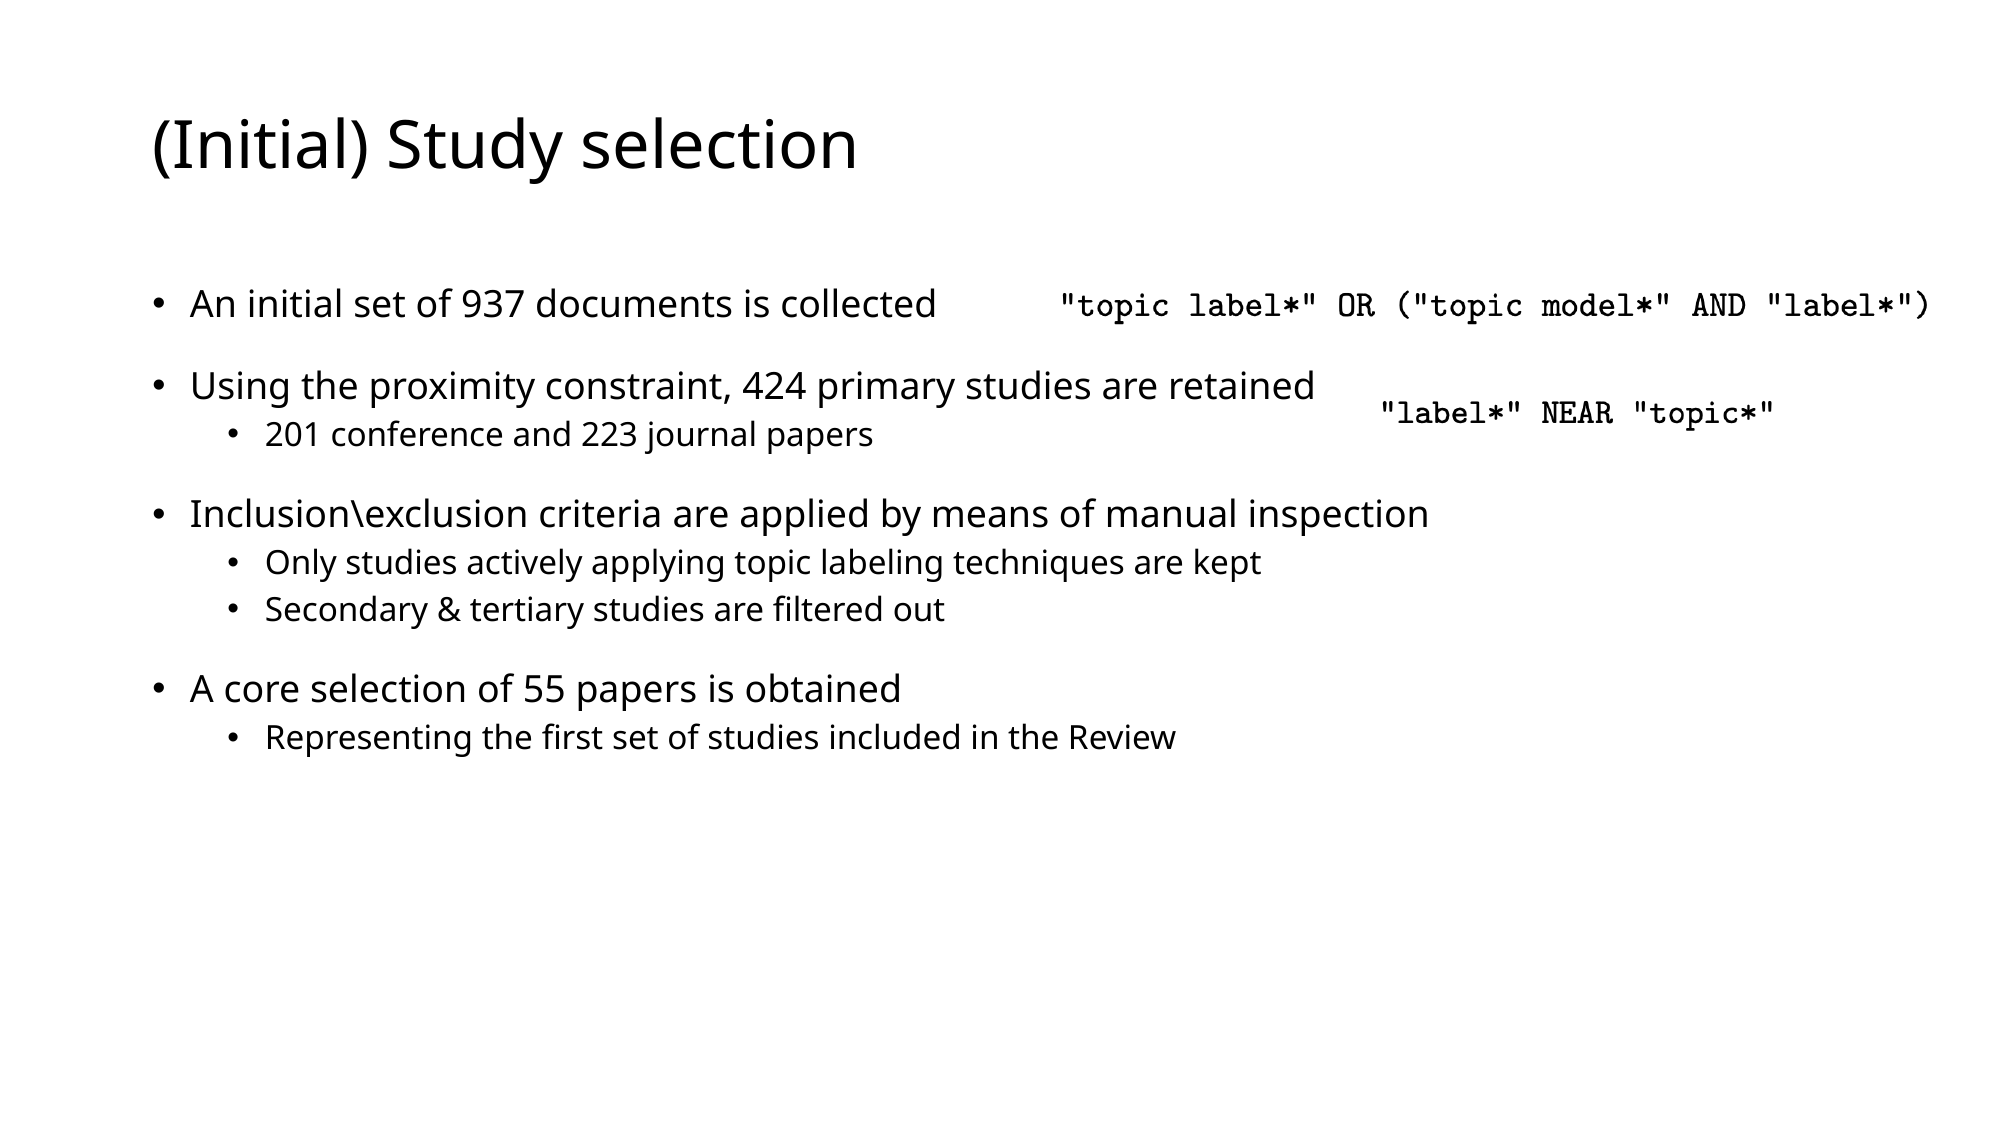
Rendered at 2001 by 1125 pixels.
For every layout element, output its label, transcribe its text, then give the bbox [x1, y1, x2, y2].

list An initial set of 937 documents is collected Using the proximity constraint, 424 primary studies are retained 201 conference and 223 journal papers Inclusion\exclusion criteria are applied by means of manual inspection Only studies actively applying topic labeling techniques are kept Secondary & tertiary studies are filtered out A core selection of 55 papers is obtained Representing the first set of studies included in the Review [137, 277, 1914, 1057]
picture [1042, 267, 1951, 340]
title (Initial) Study selection [137, 88, 1863, 206]
picture [1366, 384, 1787, 444]
